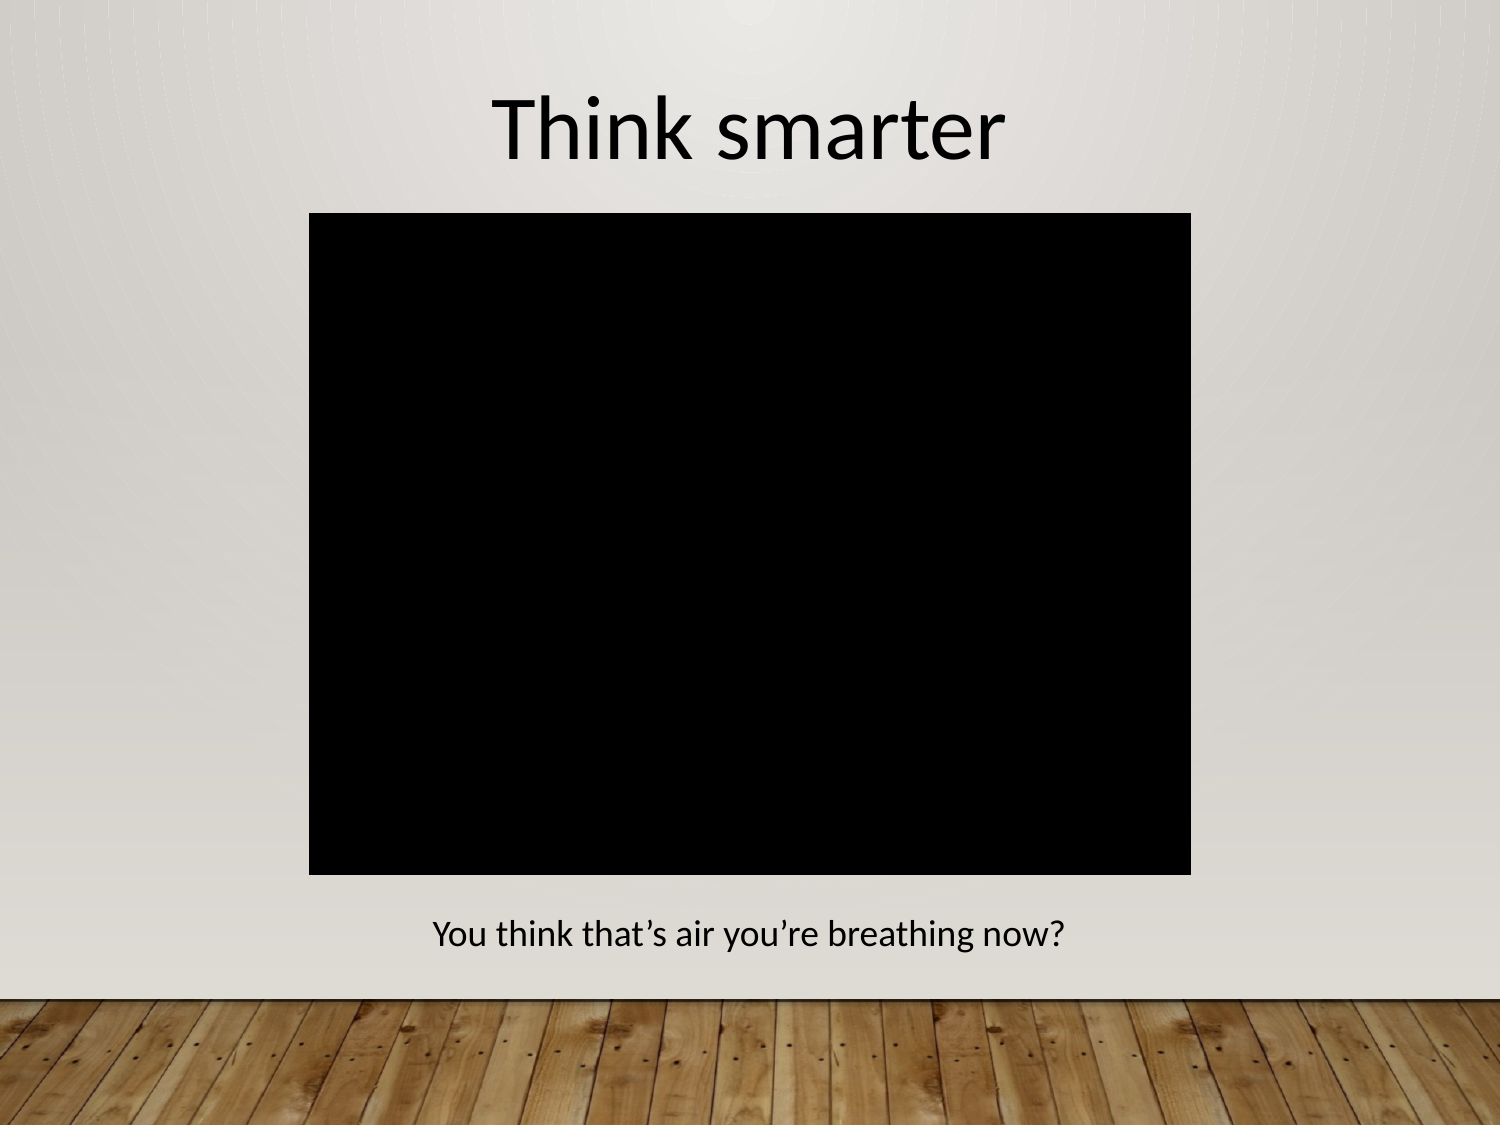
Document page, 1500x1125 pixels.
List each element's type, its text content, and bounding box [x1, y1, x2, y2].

picture [0, 999, 1500, 1125]
text_box Think smarter [476, 60, 1024, 185]
text_box You think that’s air you’re breathing now? [417, 901, 1082, 962]
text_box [308, 212, 1192, 876]
